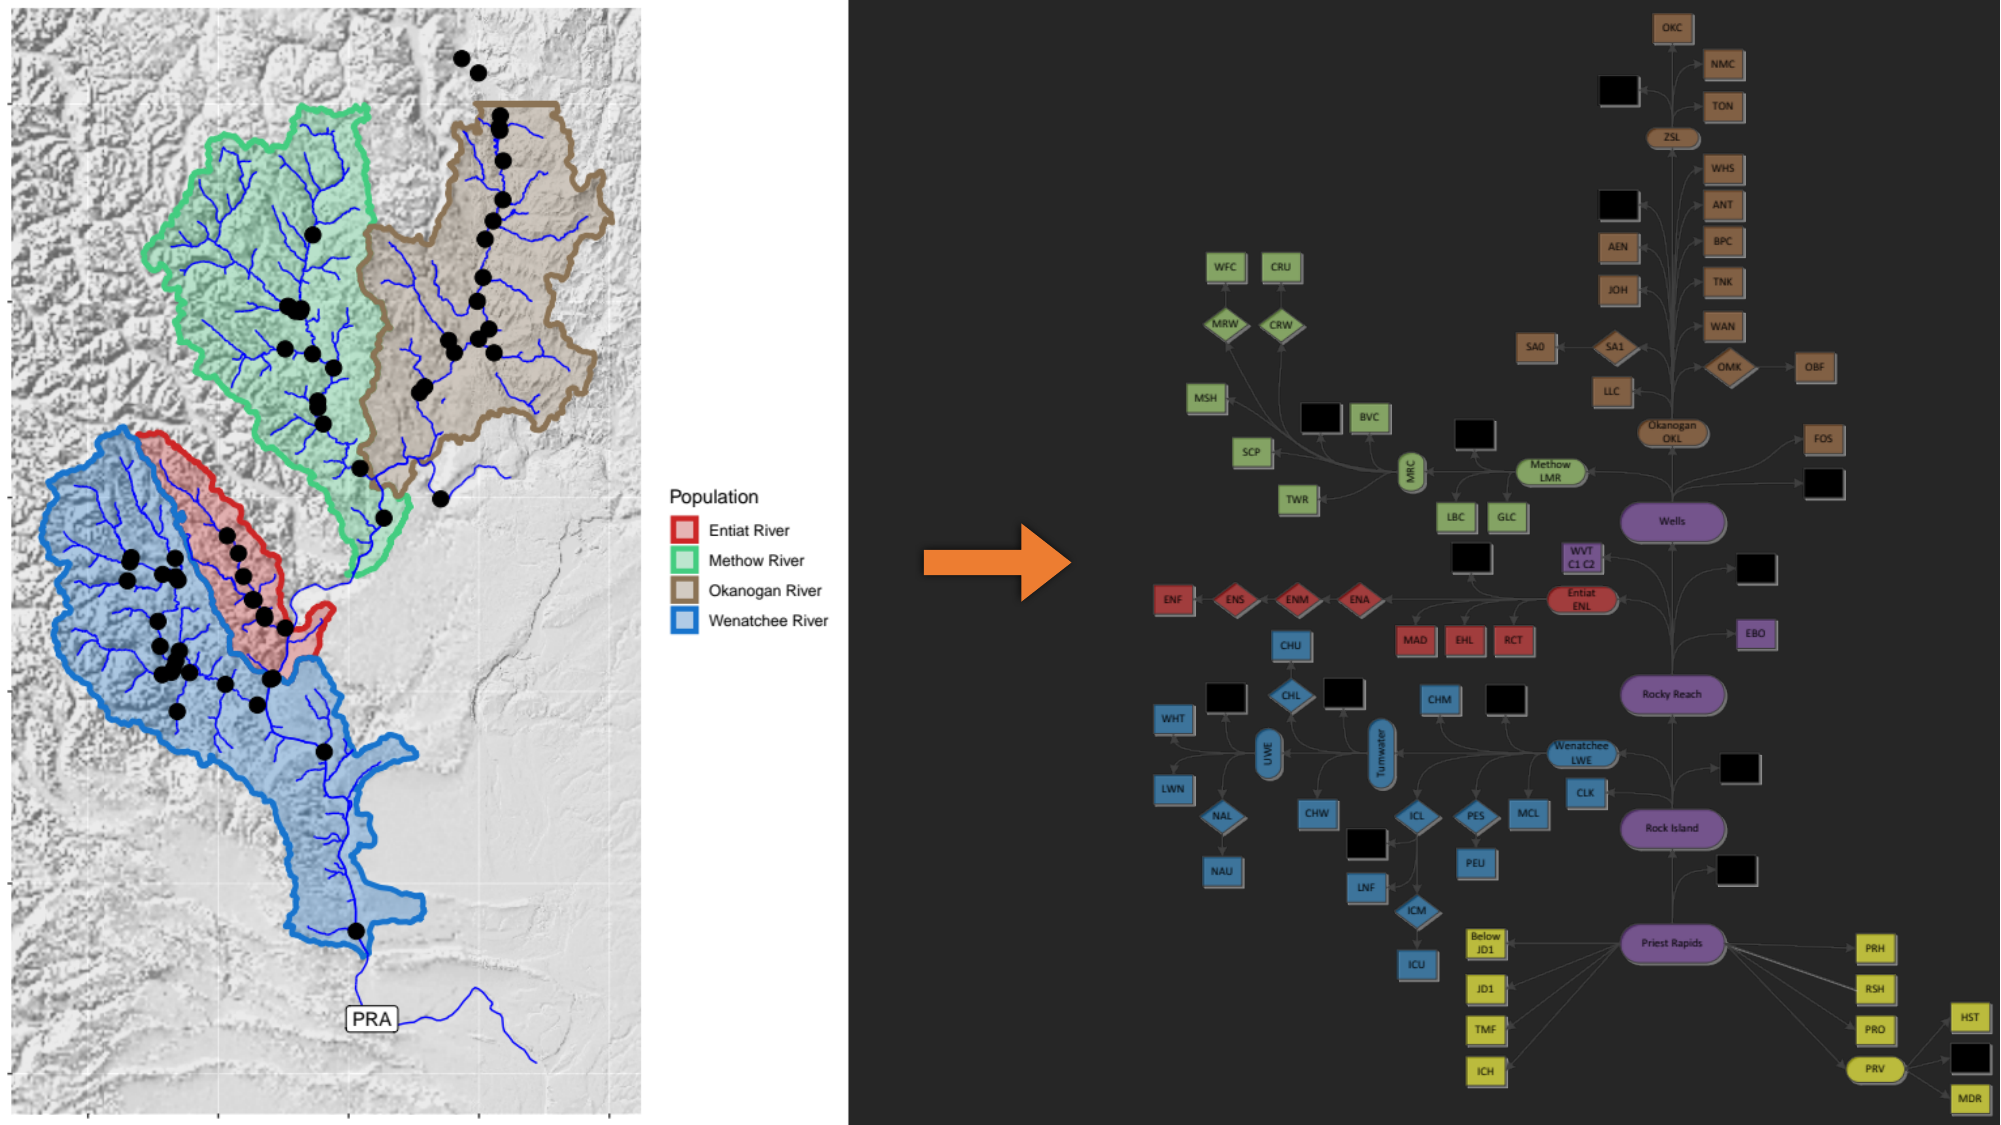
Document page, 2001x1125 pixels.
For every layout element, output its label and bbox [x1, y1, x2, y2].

text_box [923, 523, 1072, 602]
picture [1140, 0, 2000, 1125]
picture [0, 0, 860, 1125]
